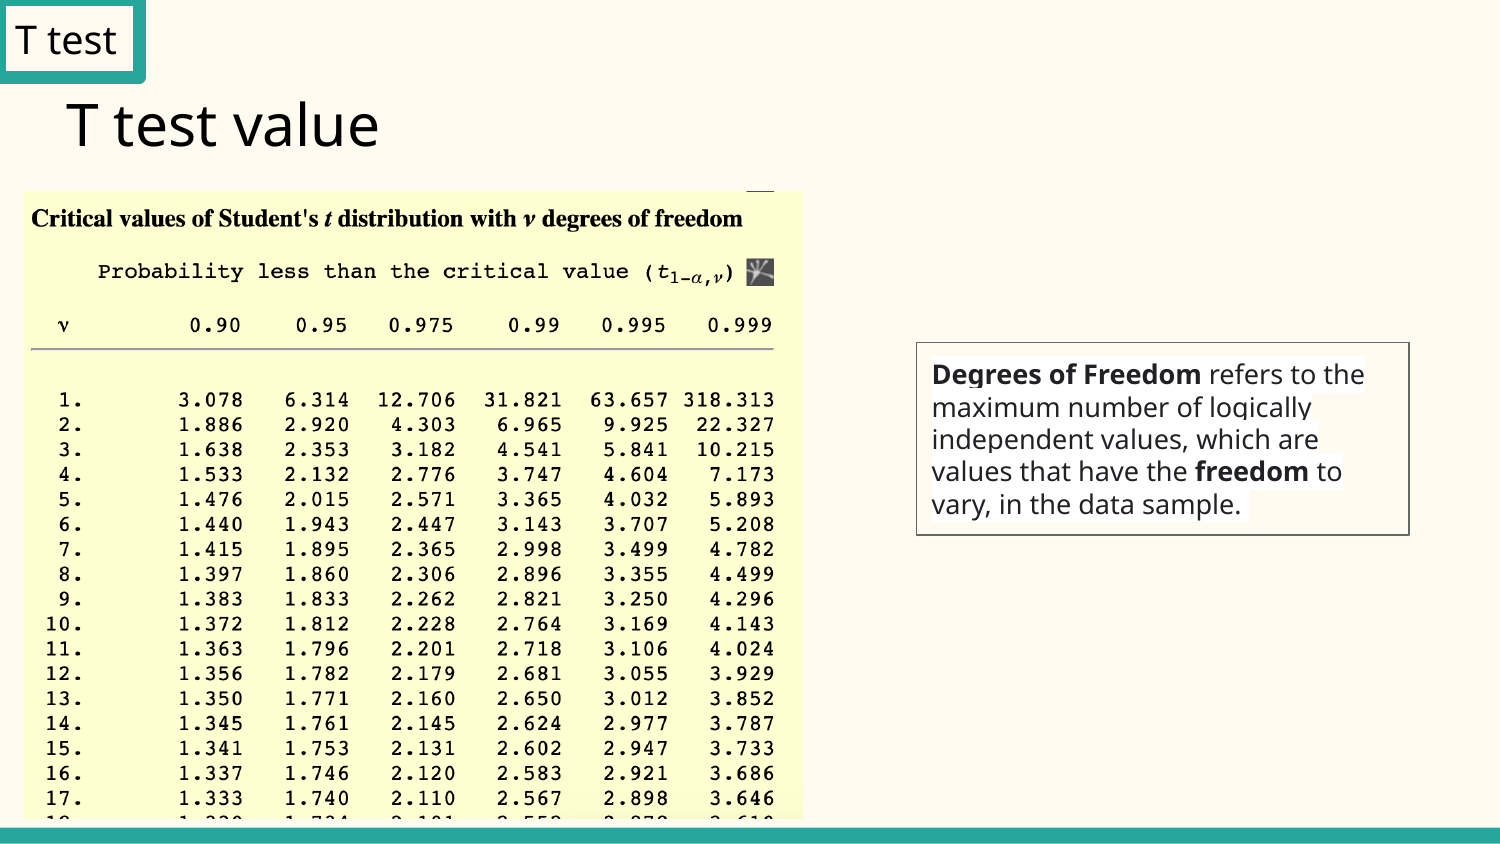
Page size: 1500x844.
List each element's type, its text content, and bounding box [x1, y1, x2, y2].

text_box T test [0, 0, 140, 78]
title T test value [51, 72, 1449, 174]
text_box Degrees of Freedom refers to the maximum number of logically independent values, which are values that have the freedom to vary, in the data sample. [916, 342, 1409, 535]
picture [24, 191, 803, 819]
